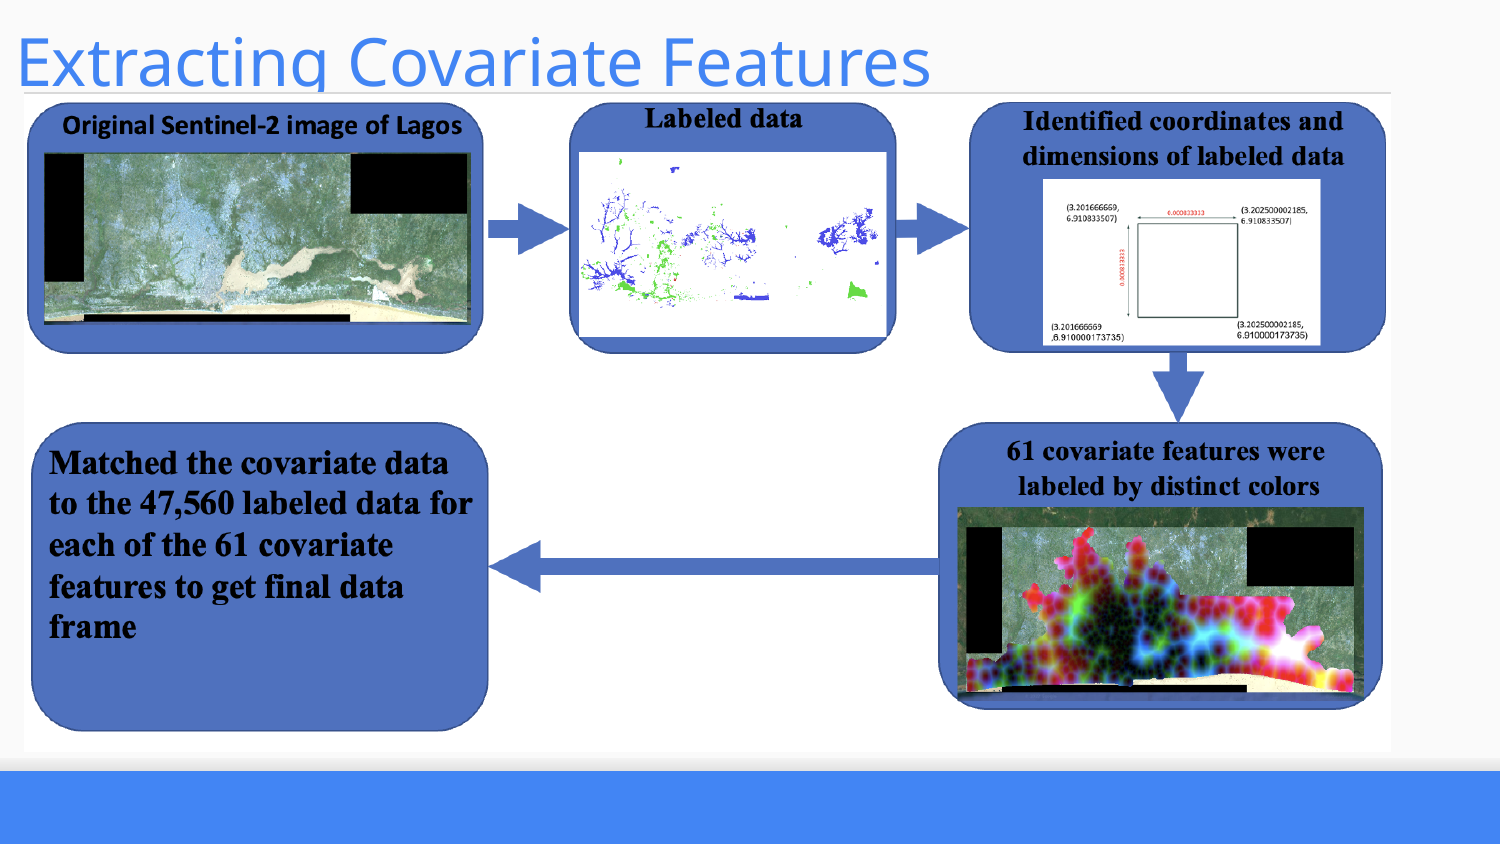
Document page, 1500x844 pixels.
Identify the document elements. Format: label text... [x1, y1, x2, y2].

picture [24, 92, 1391, 752]
title Extracting Covariate Features [0, 0, 992, 136]
